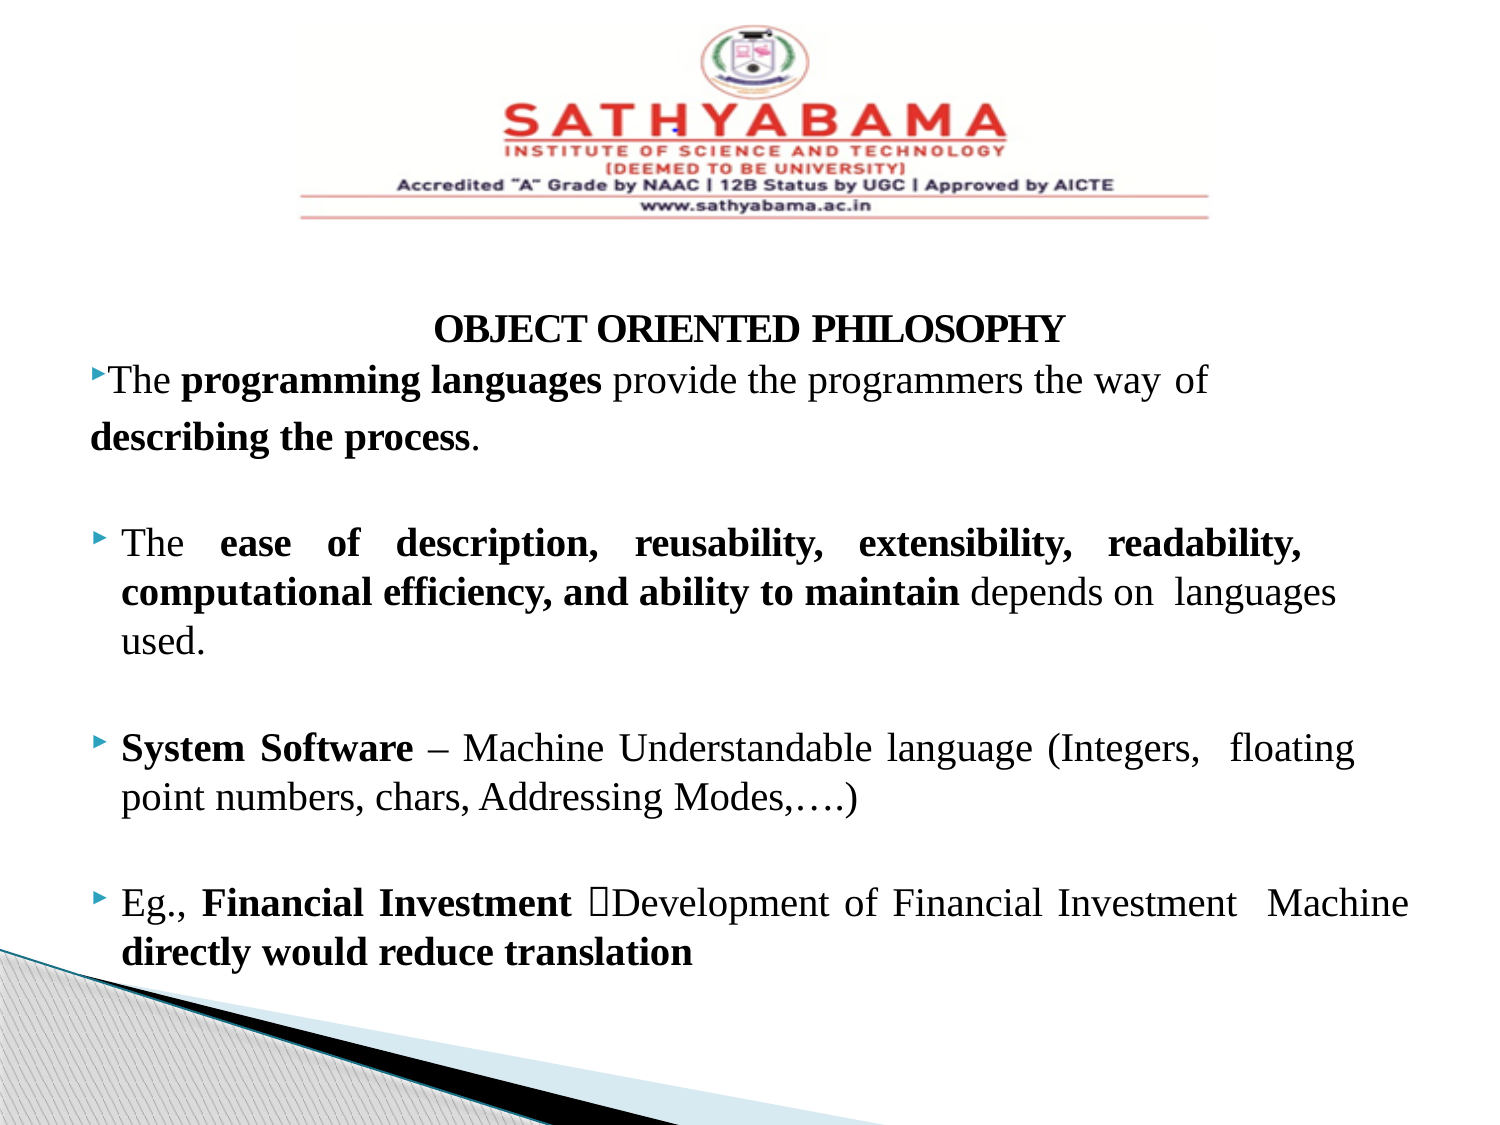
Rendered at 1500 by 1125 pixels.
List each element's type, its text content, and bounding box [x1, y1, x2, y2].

picture [262, 24, 1263, 238]
list OBJECT ORIENTED PHILOSOPHY The programming languages provide the programmers the way of describing the process. The ease of description, reusability, extensibility, readability, computational efficiency, and ability to maintain depends on languages used. System Software – Machine Understandable language (Integers, floating point numbers, chars, Addressing Modes,….) Eg., Financial Investment Development of Financial Investment Machine directly would reduce translation [75, 243, 1425, 986]
